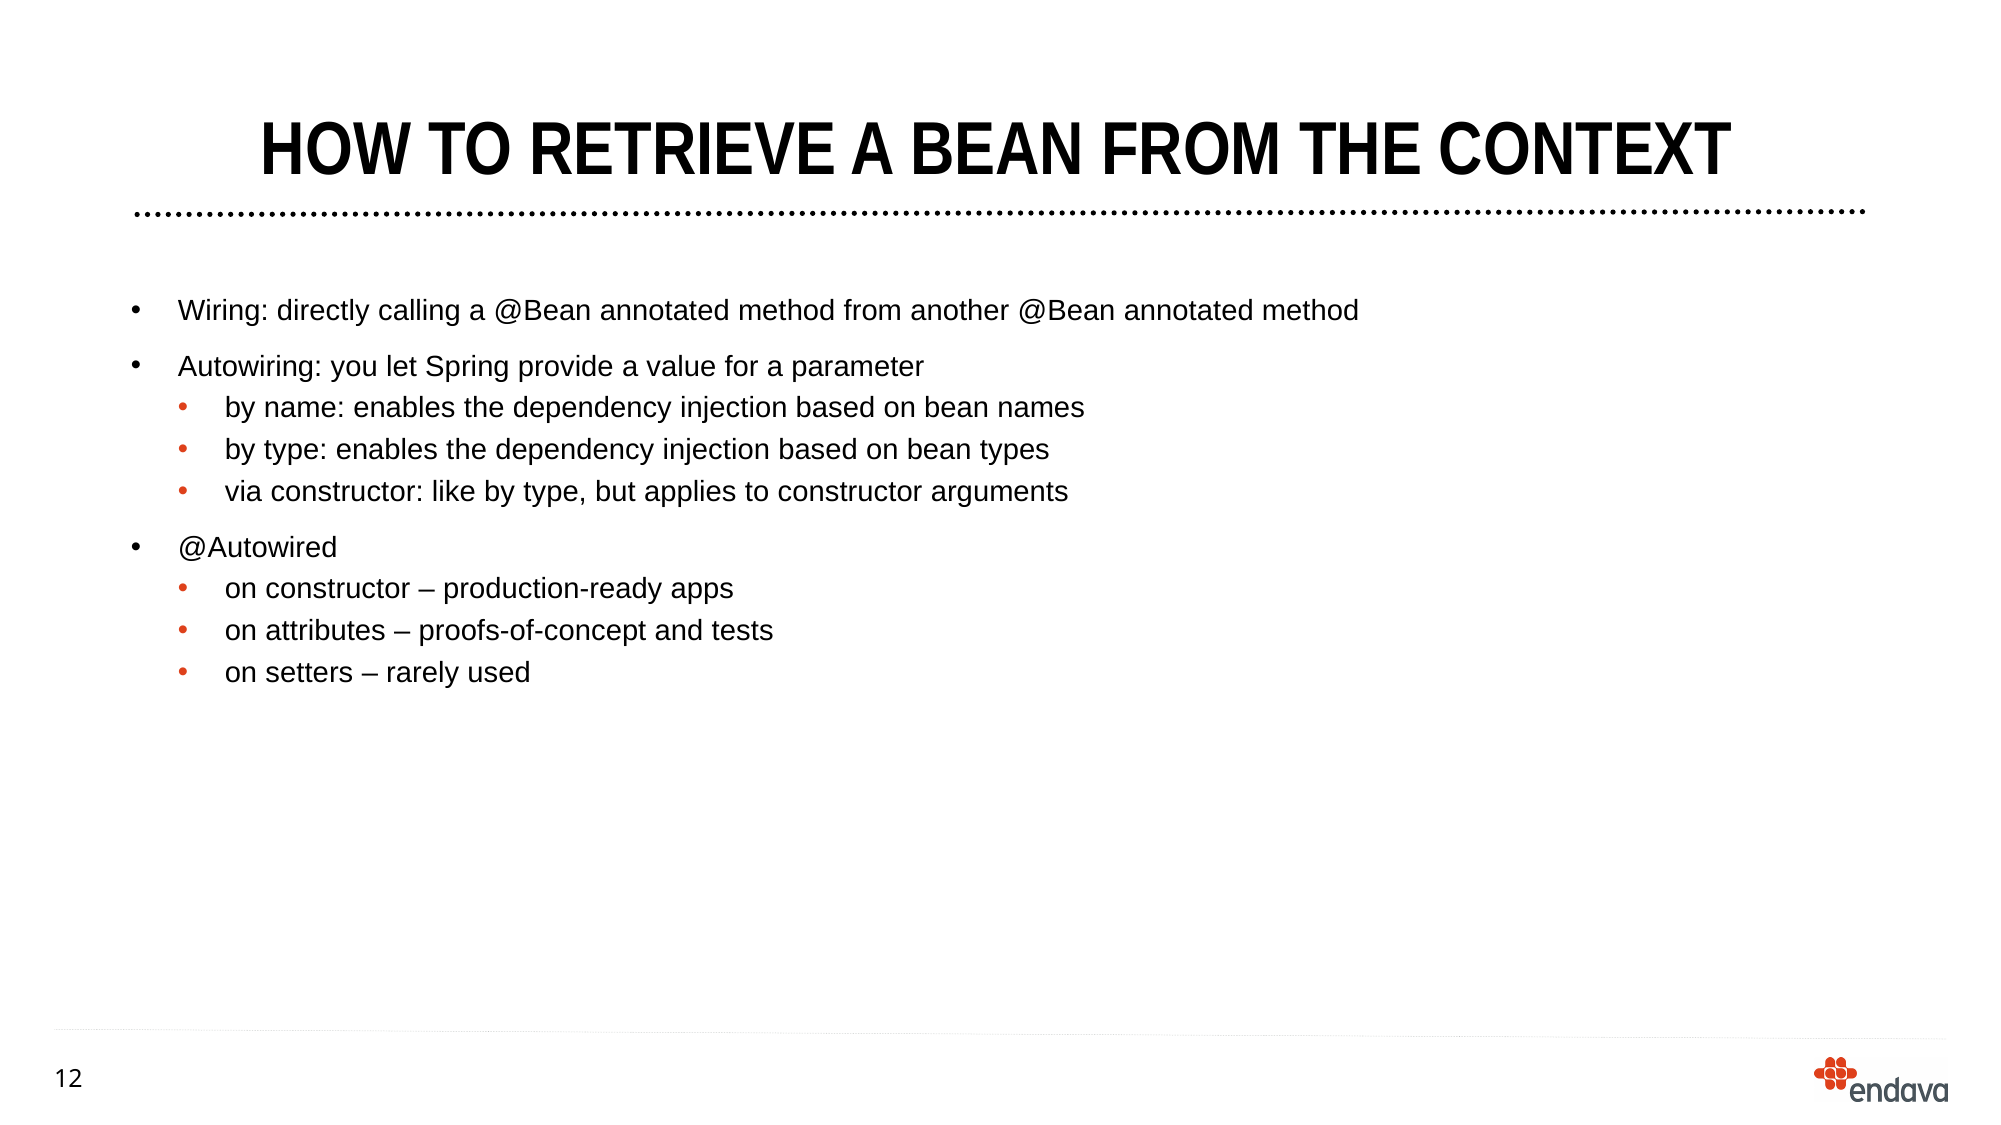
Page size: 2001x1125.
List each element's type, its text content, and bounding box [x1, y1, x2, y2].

picture [1814, 1057, 1948, 1102]
list Wiring: directly calling a @Bean annotated method from another @Bean annotated method Autowiring: you let Spring provide a value for a parameter by name: enables the dependency injection based on bean names by type: enables the dependency injection based on bean types via constructor: like by type, but applies to constructor arguments @Autowired on constructor – production-ready apps on attributes – proofs-of-concept and tests on setters – rarely used [130, 228, 1812, 900]
title How to retrieve a bean from the context [198, 26, 1812, 195]
